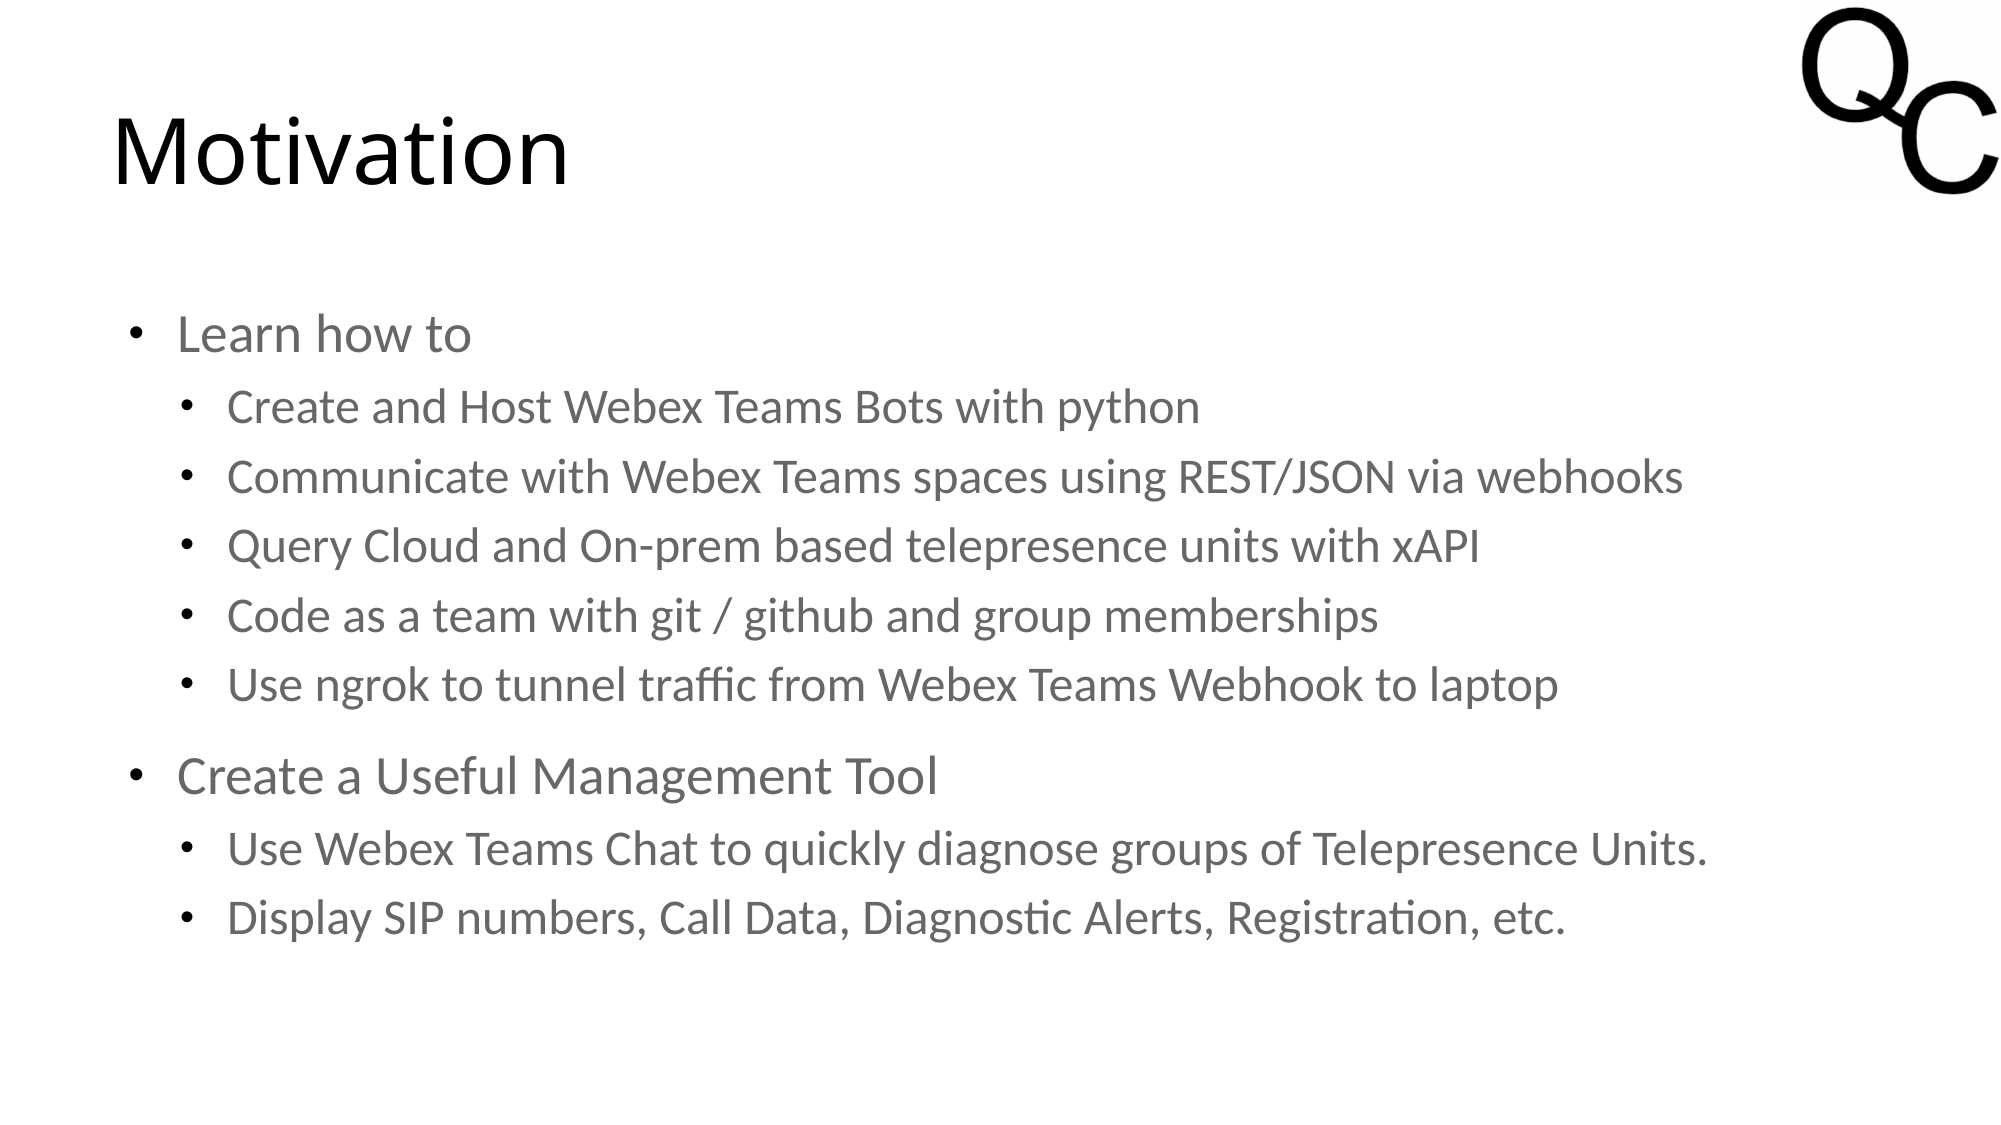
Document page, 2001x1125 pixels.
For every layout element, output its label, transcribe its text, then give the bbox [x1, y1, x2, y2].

picture [1799, 2, 2000, 203]
title Motivation [95, 74, 1922, 235]
list Learn how to Create and Host Webex Teams Bots with python Communicate with Webex Teams spaces using REST/JSON via webhooks Query Cloud and On-prem based telepresence units with xAPI Code as a team with git / github and group memberships Use ngrok to tunnel traffic from Webex Teams Webhook to laptop Create a Useful Management Tool Use Webex Teams Chat to quickly diagnose groups of Telepresence Units. Display SIP numbers, Call Data, Diagnostic Alerts, Registration, etc. [101, 294, 1912, 988]
